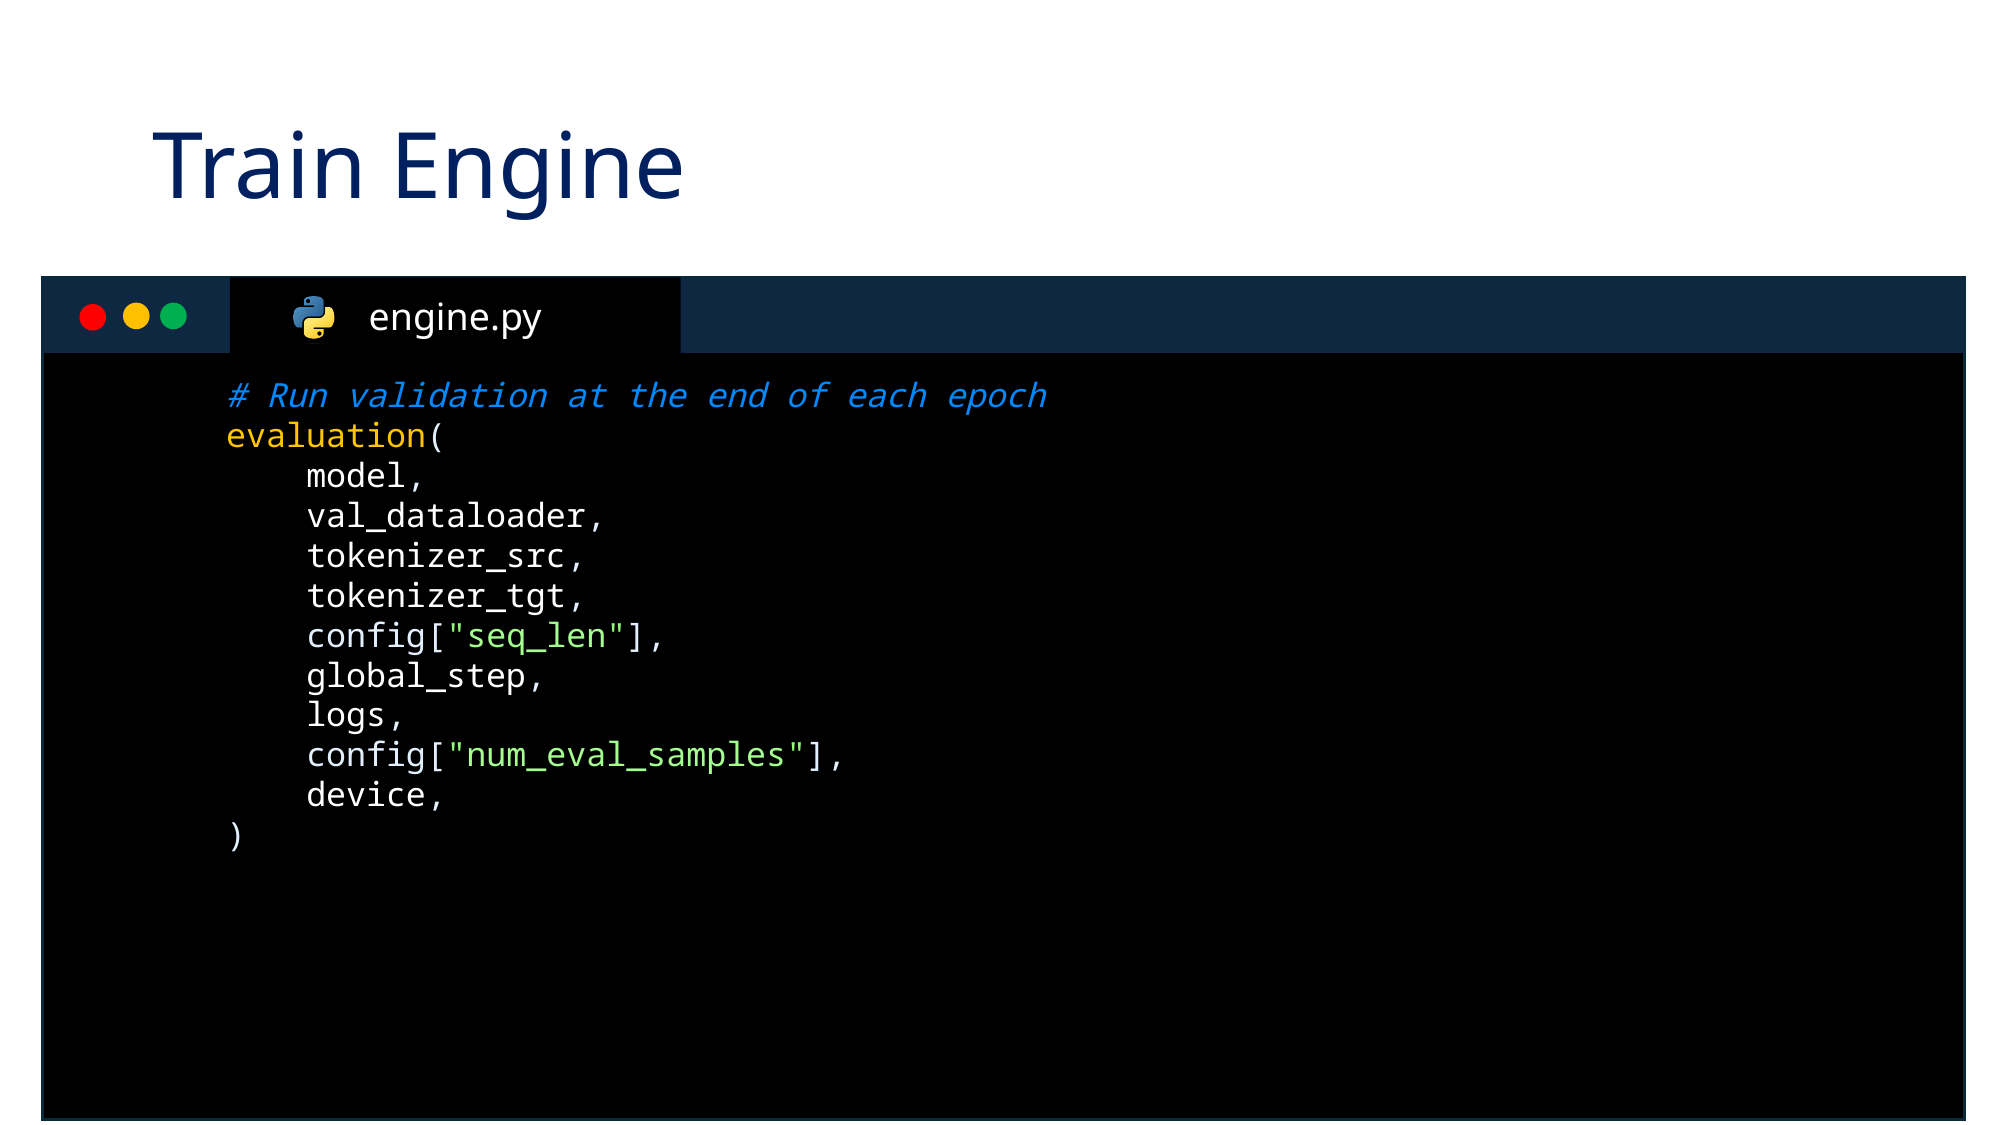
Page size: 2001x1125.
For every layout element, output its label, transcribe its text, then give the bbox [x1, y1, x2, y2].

picture [292, 296, 337, 345]
text_box [682, 276, 1966, 354]
text_box # Run validation at the end of each epoch evaluation( model, val_dataloader, tokenizer_src, tokenizer_tgt, config["seq_len"], global_step, logs, config["num_eval_samples"], device, ) [51, 366, 1943, 941]
title Train Engine [137, 59, 1863, 276]
text_box [41, 354, 1966, 1121]
text_box [40, 276, 228, 354]
text_box engine.py [228, 276, 682, 354]
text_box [78, 302, 188, 332]
